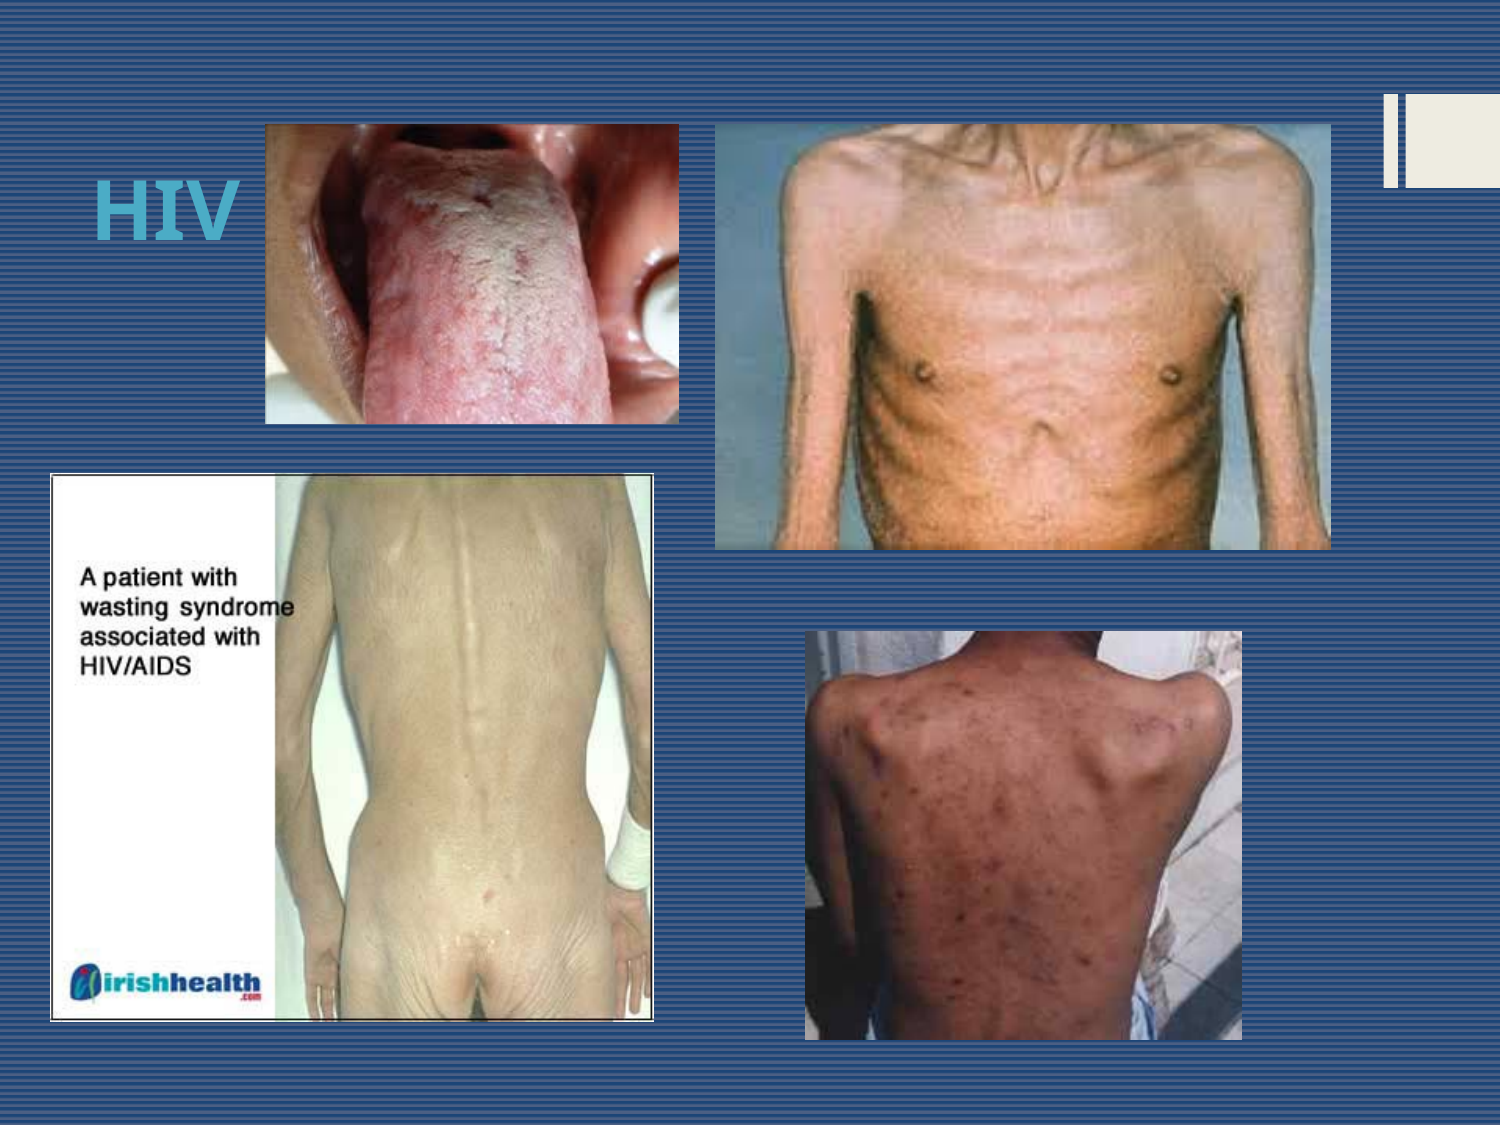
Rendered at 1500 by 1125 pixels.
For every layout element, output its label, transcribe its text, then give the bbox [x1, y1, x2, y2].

picture [714, 124, 1332, 551]
picture [265, 124, 679, 424]
picture [804, 631, 1242, 1041]
title HIV [75, 75, 1275, 265]
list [49, 472, 654, 1023]
